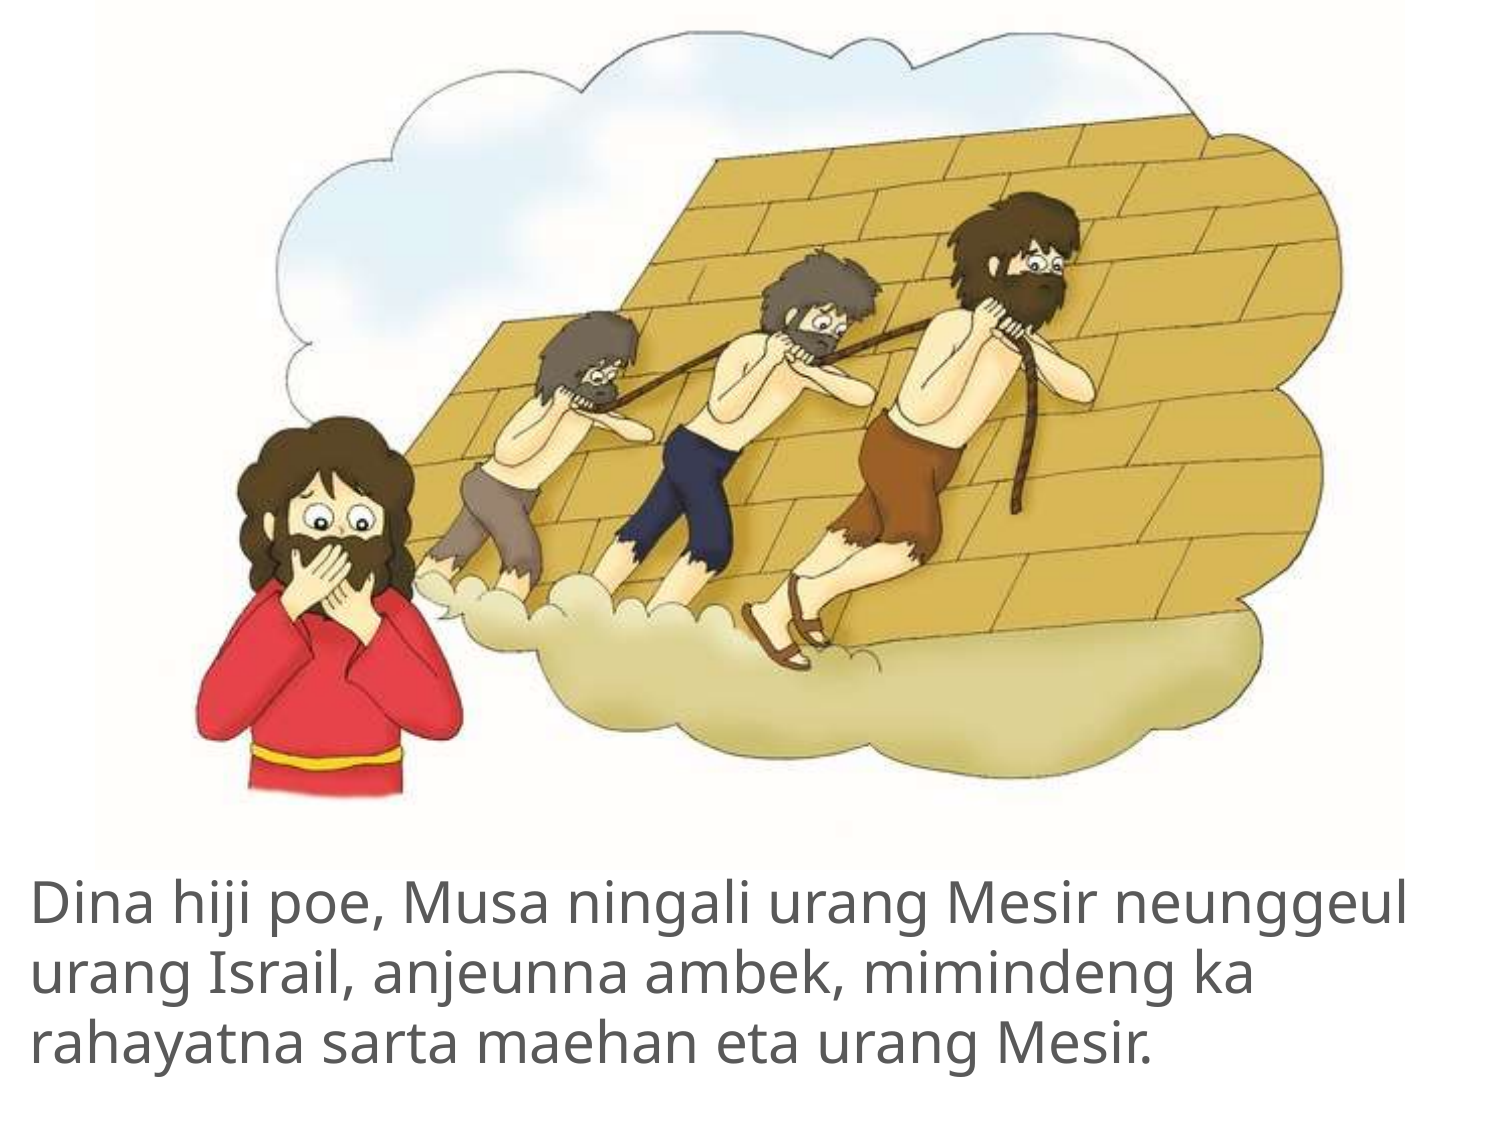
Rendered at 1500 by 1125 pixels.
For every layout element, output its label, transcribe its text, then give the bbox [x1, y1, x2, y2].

text_box Dina hiji poe, Musa ningali urang Mesir neunggeul urang Israil, anjeunna ambek, mimindeng ka rahayatna sarta maehan eta urang Mesir. [14, 857, 1486, 1083]
picture [94, 0, 1405, 870]
